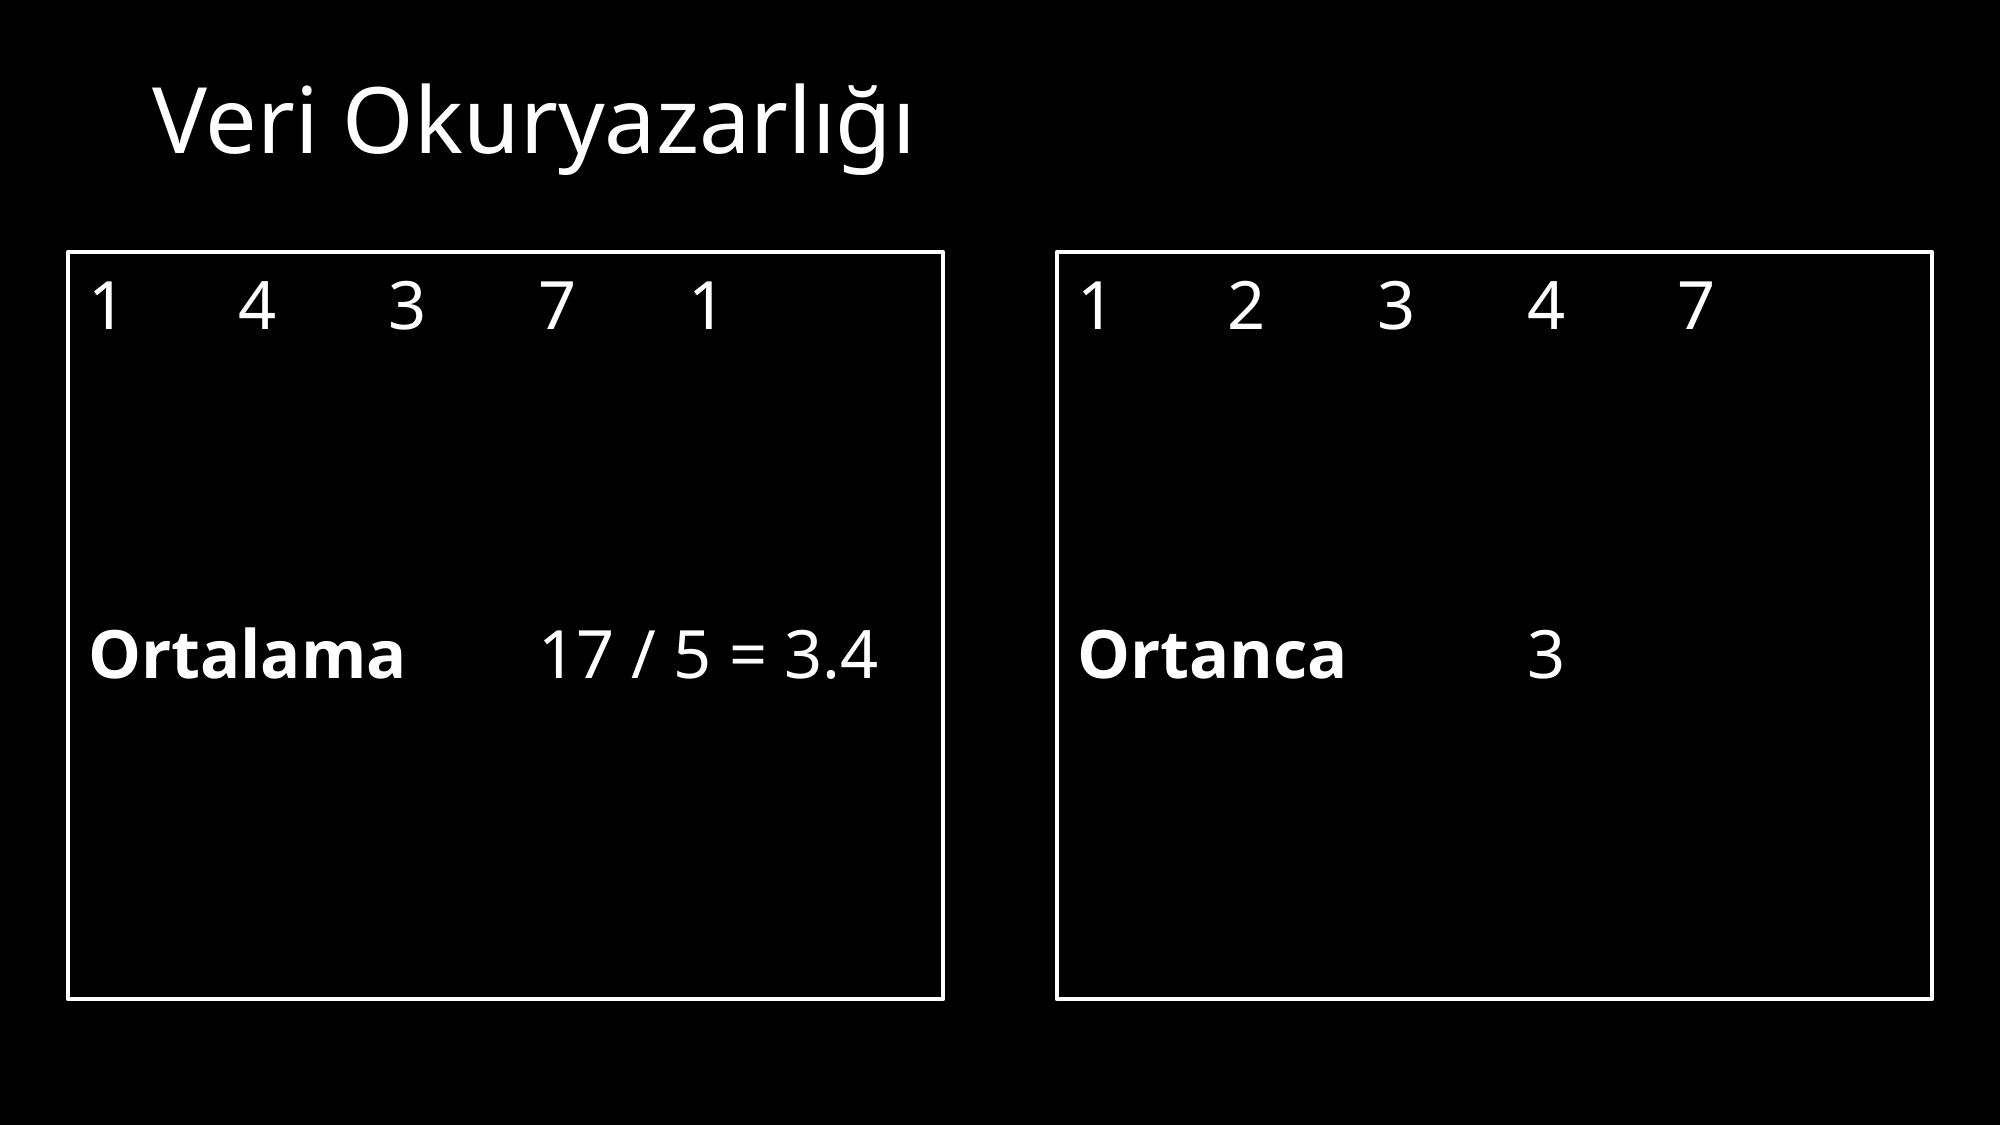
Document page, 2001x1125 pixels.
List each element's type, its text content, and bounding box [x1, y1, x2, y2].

list 1 2 3 4 7 Ortanca 3 [1056, 252, 1932, 1000]
text_box Veri Okuryazarlığı [137, 59, 1863, 278]
list 1 4 3 7 1 Ortalama 17 / 5 = 3.4 [68, 252, 943, 1000]
